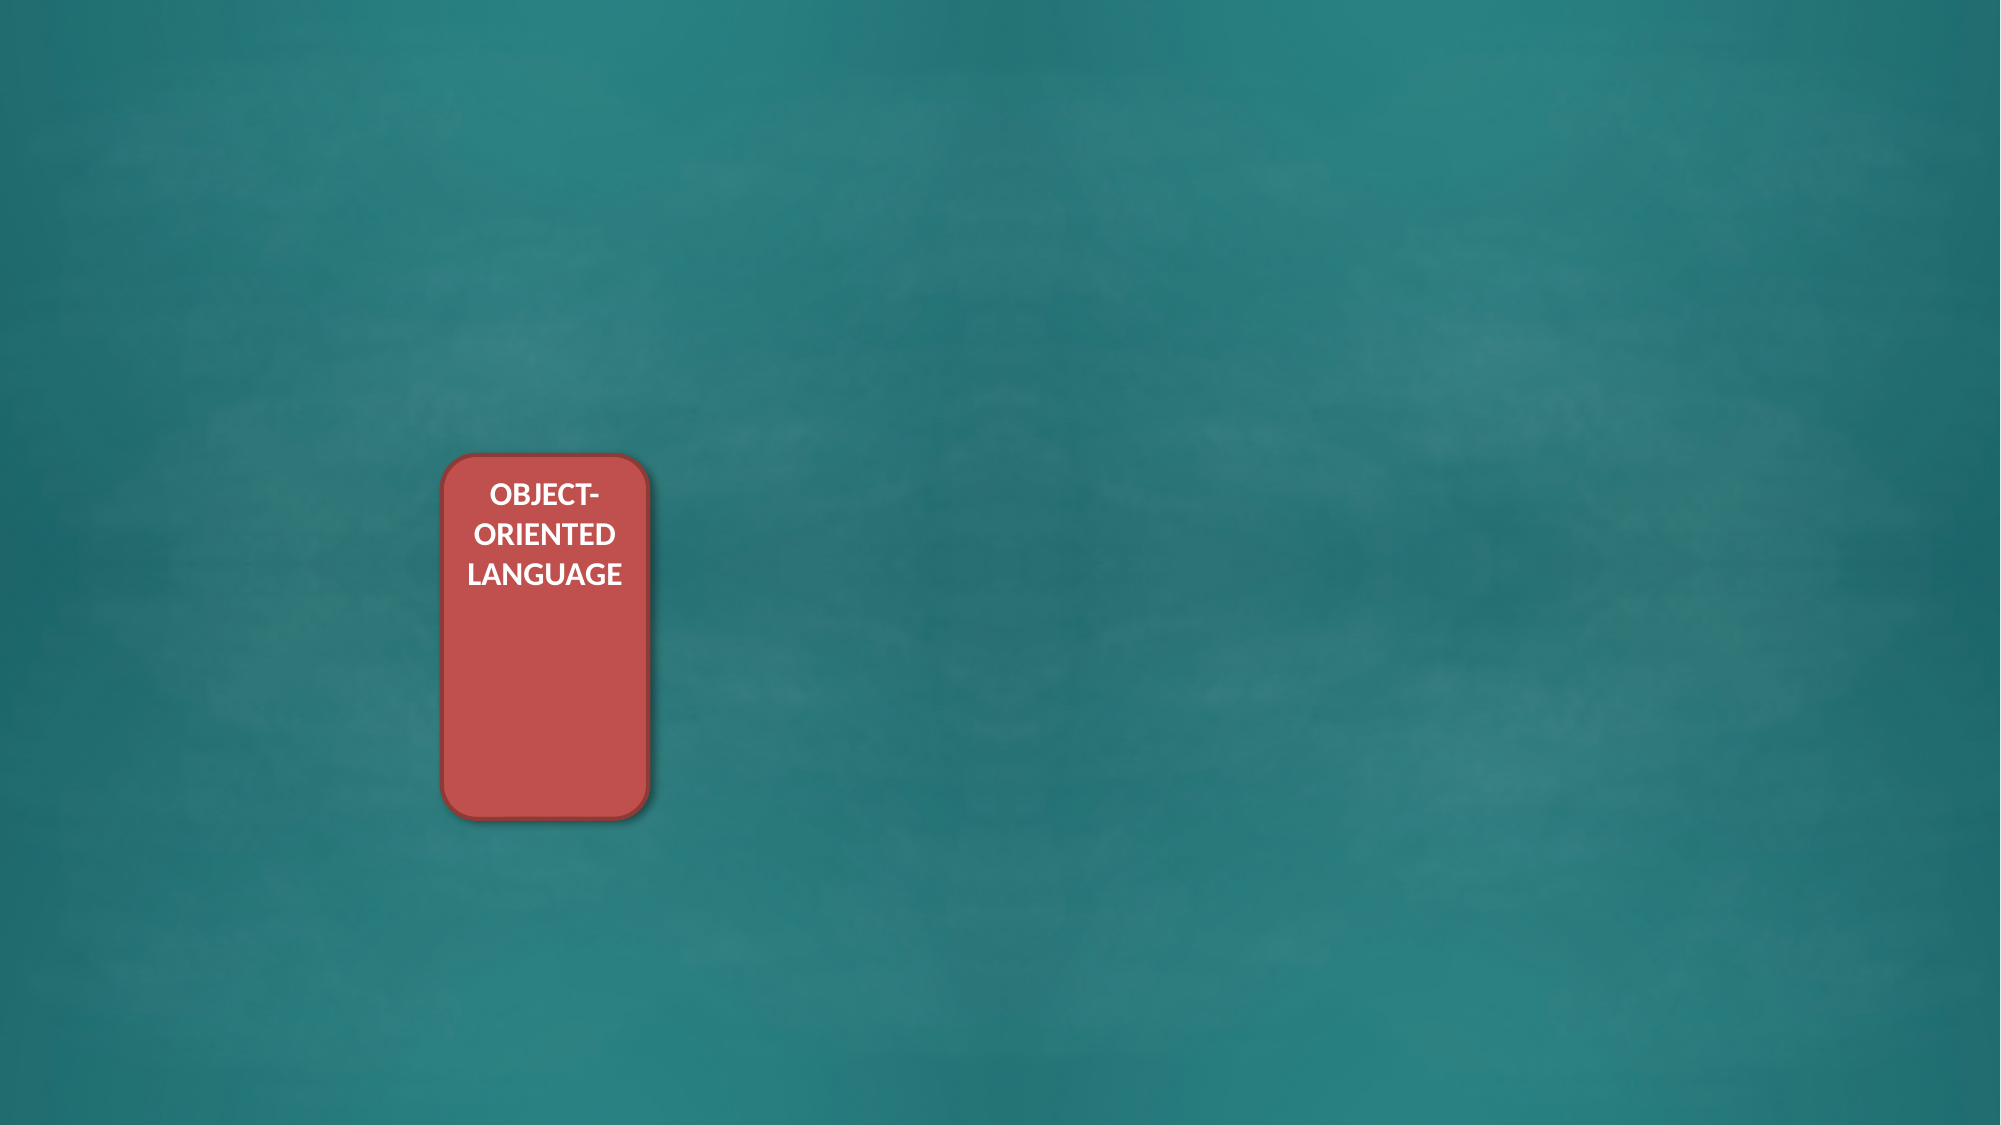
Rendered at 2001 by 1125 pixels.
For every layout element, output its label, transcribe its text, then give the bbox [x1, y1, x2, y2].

text_box OBJECT-ORIENTED LANGUAGE [439, 452, 651, 821]
picture [0, 0, 2001, 1125]
